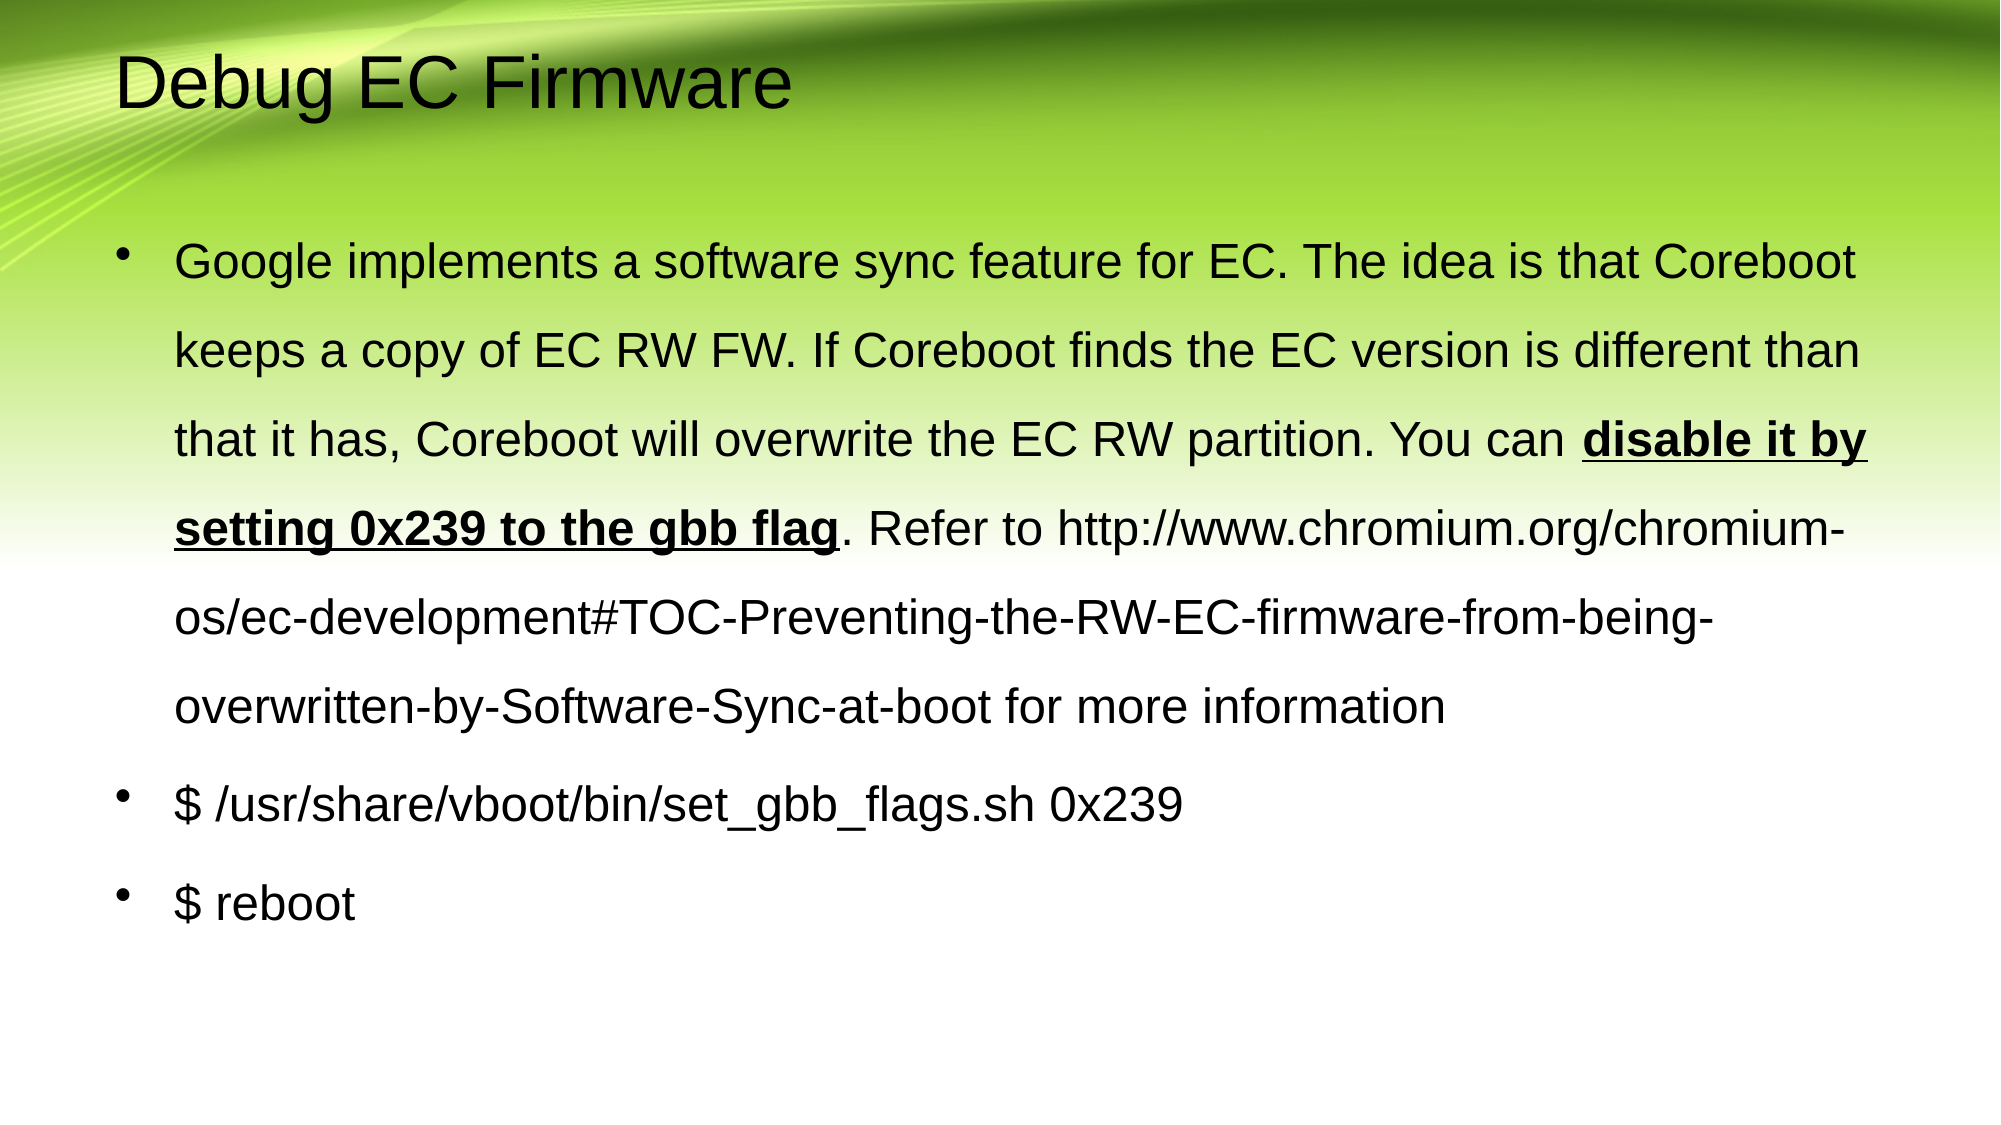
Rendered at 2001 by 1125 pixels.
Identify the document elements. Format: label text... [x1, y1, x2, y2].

title Debug EC Firmware [99, 30, 1901, 127]
picture [0, 0, 2000, 1125]
list Google implements a software sync feature for EC. The idea is that Coreboot keeps a copy of EC RW FW. If Coreboot finds the EC version is different than that it has, Coreboot will overwrite the EC RW partition. You can disable it by setting 0x239 to the gbb flag. Refer to http://www.chromium.org/chromium-os/ec-development#TOC-Preventing-the-RW-EC-firmware-from-being-overwritten-by-Software-Sync-at-boot for more information $ /usr/share/vboot/bin/set_gbb_flags.sh 0x239 $ reboot [99, 192, 1901, 1006]
